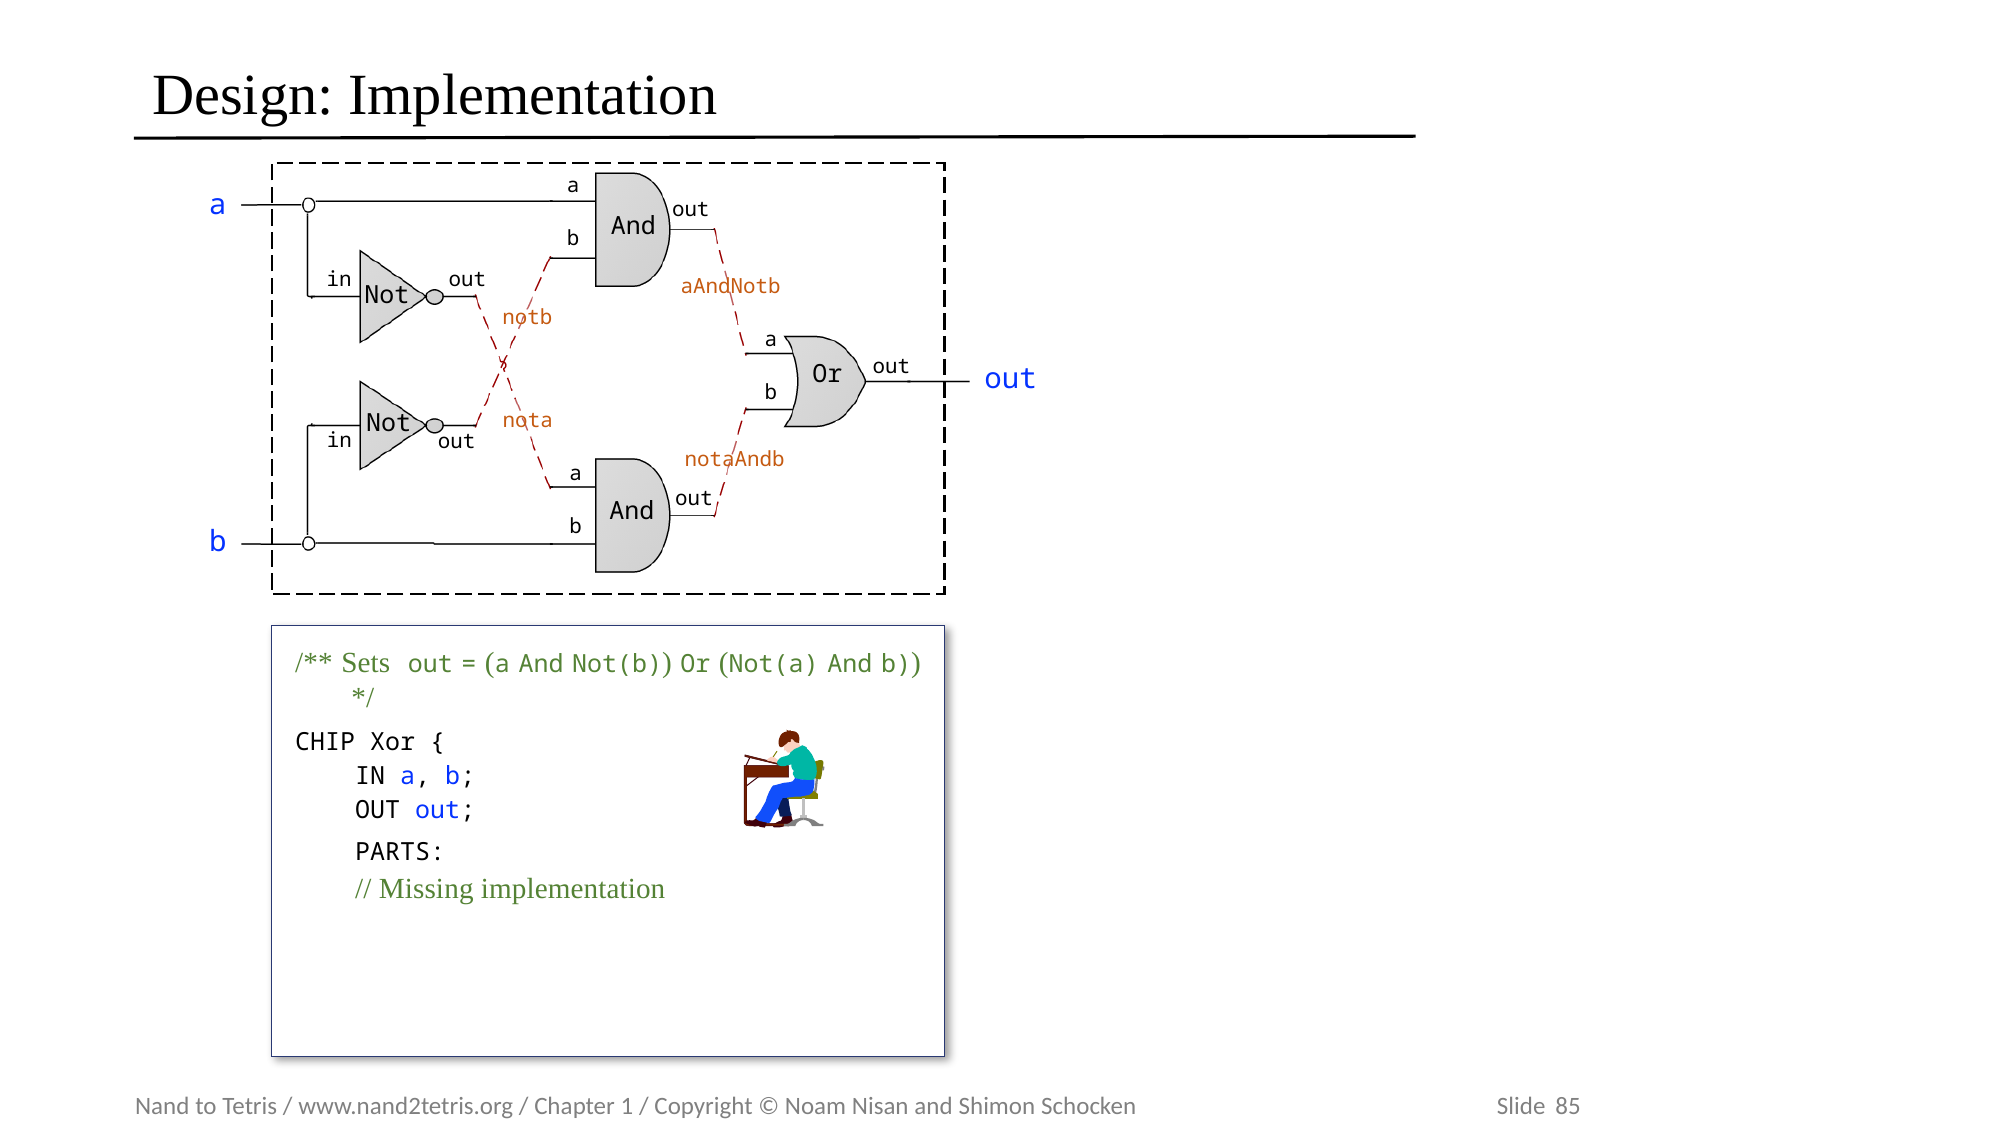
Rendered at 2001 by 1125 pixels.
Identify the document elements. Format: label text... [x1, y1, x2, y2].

text_box /** Sets out = (a And Not(b)) Or (Not(a) And b)) */ CHIP Xor { IN a, b; OUT out; PARTS: // Missing implementation [271, 625, 945, 1057]
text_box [128, 164, 1073, 588]
title Design: Implementation [137, 48, 1417, 144]
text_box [312, 163, 947, 546]
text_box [743, 729, 827, 830]
text_box [271, 588, 945, 595]
